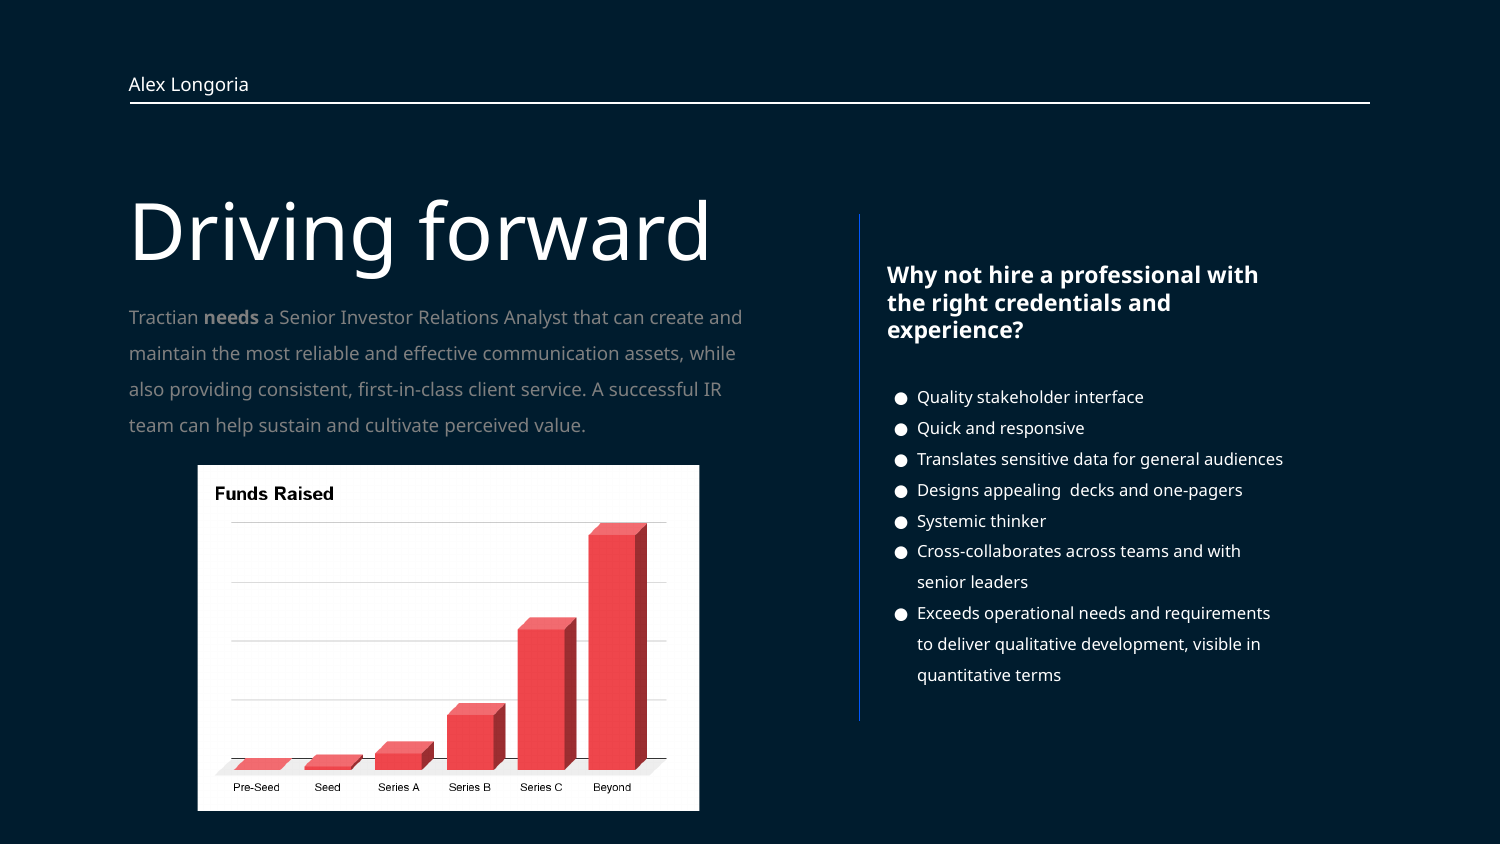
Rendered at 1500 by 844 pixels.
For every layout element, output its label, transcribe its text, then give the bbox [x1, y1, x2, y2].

text_box Tractian needs a Senior Investor Relations Analyst that can create and maintain the most reliable and effective communication assets, while also providing consistent, first-in-class client service. A successful IR team can help sustain and cultivate perceived value. [117, 286, 780, 442]
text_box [859, 213, 1298, 722]
text_box Driving forward [117, 175, 729, 282]
text_box Alex Longoria [128, 72, 401, 96]
picture [197, 465, 700, 811]
